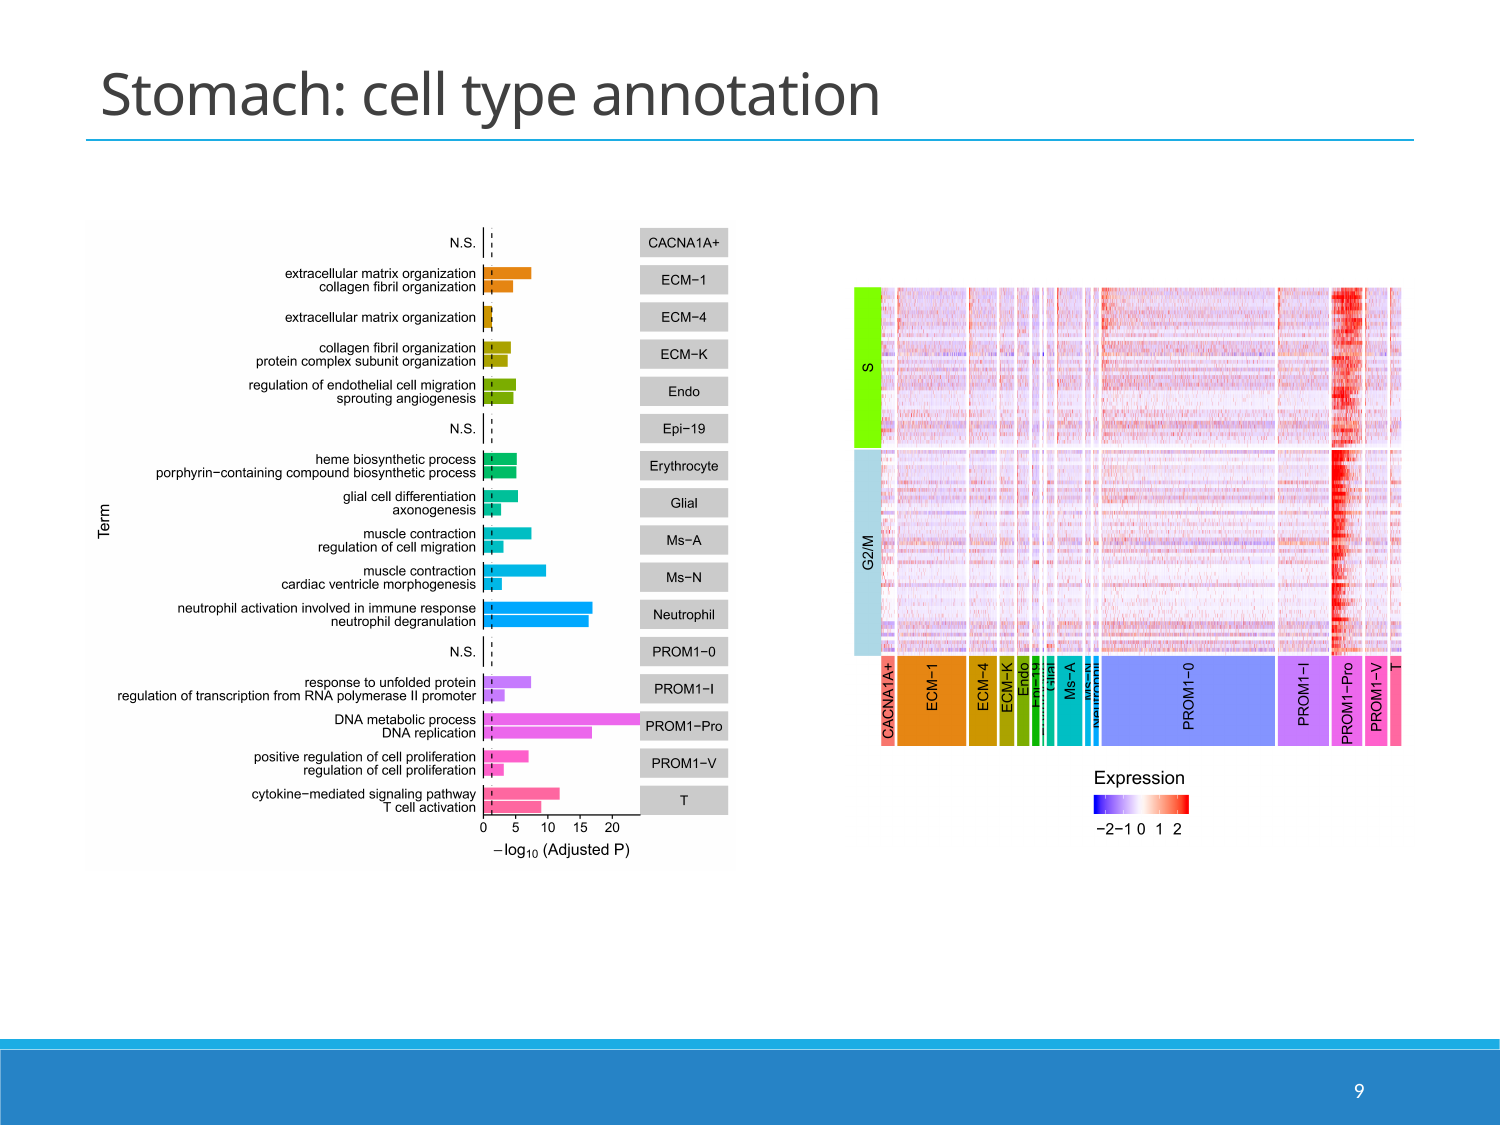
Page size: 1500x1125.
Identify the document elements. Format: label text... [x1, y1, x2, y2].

slide_number 8 [1218, 1059, 1380, 1120]
picture [84, 220, 736, 871]
title Stomach: cell type annotation [85, 58, 1415, 135]
picture [844, 277, 1415, 848]
